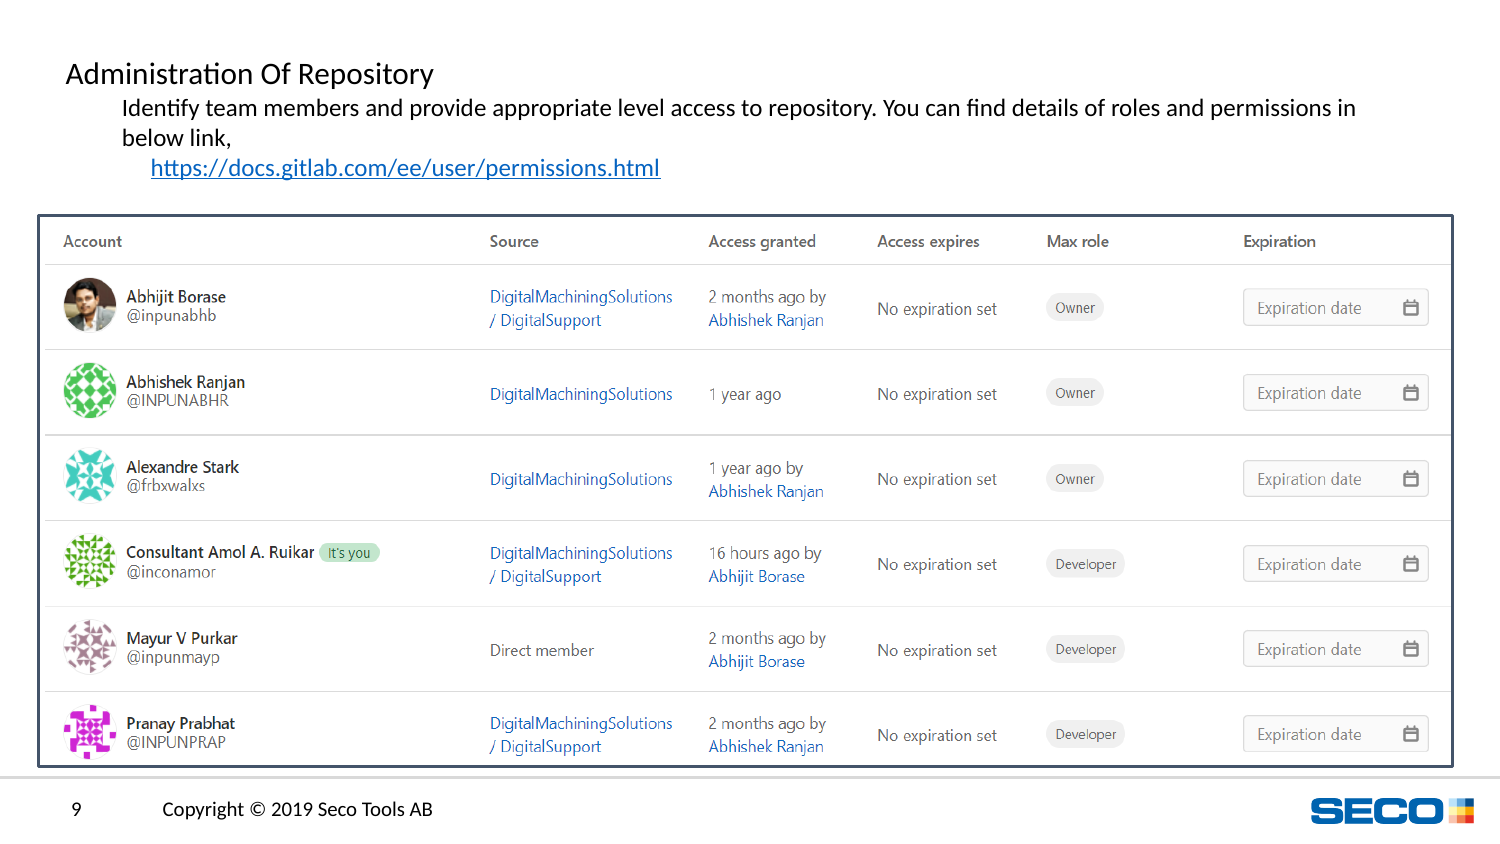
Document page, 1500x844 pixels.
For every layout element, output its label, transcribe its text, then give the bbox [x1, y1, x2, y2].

text_box Administration Of Repository Identify team members and provide appropriate level access to repository. You can find details of roles and permissions in below link, https://docs.gitlab.com/ee/user/permissions.html [50, 46, 1418, 216]
picture [1311, 798, 1474, 824]
picture [39, 216, 1452, 766]
